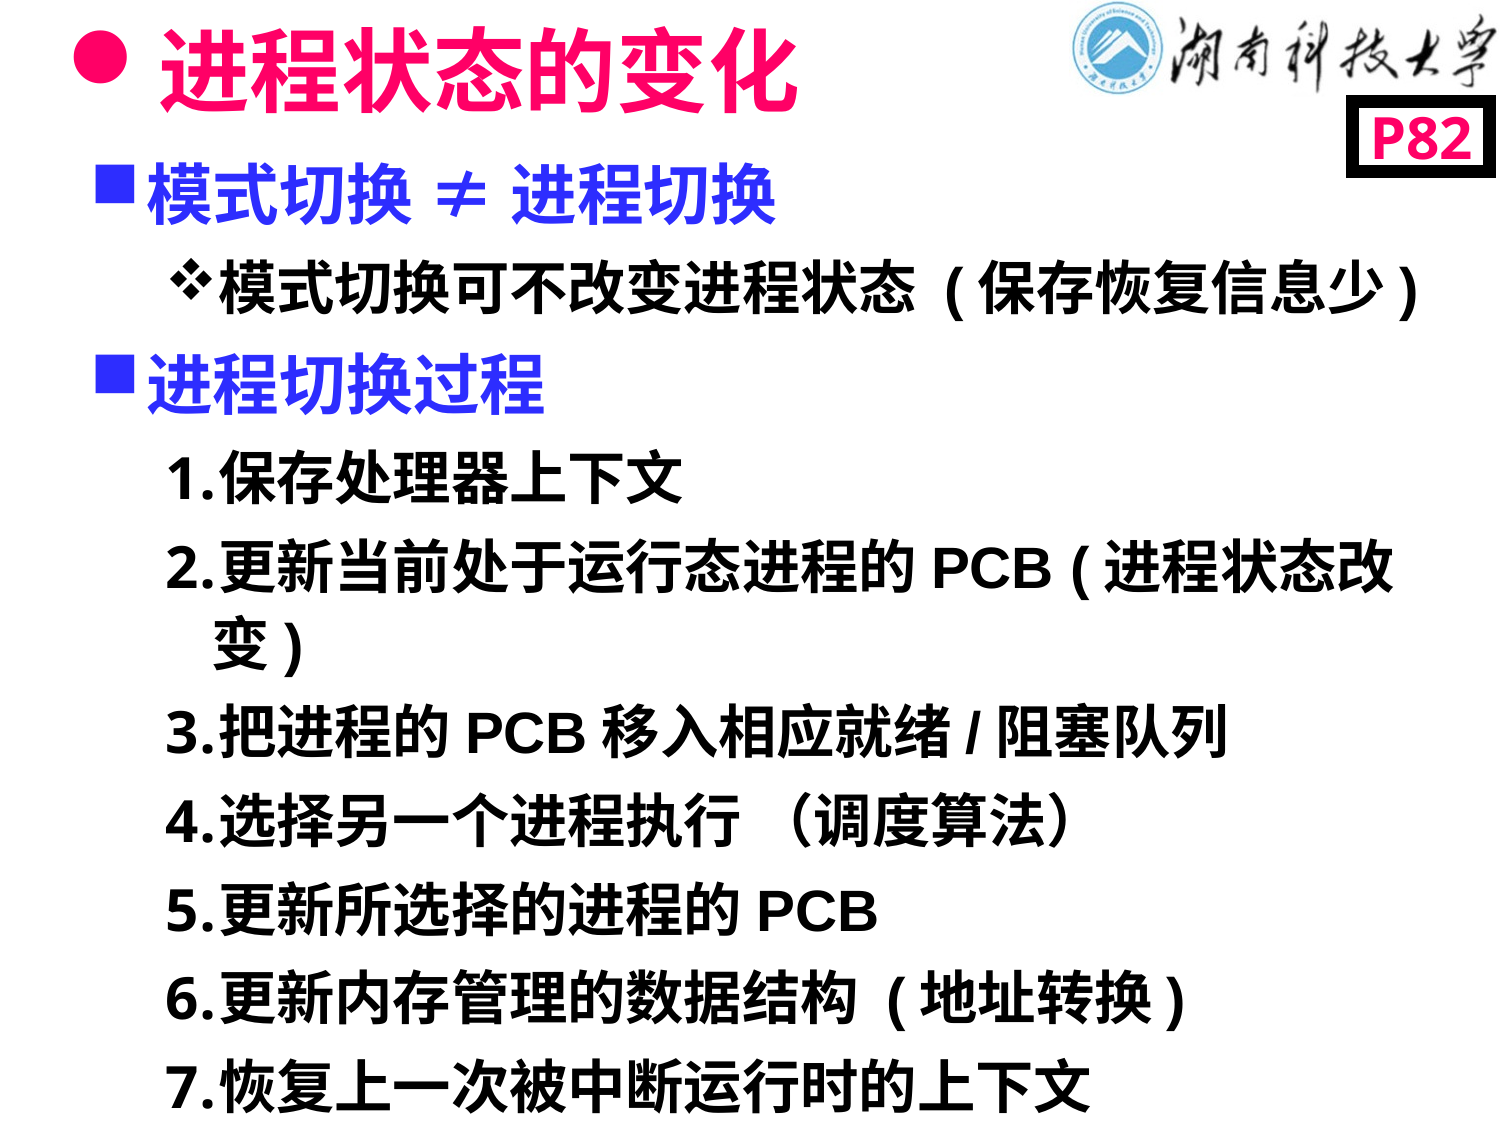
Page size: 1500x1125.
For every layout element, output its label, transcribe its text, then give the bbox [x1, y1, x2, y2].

picture [1402, 0, 1500, 97]
list 模式切换 ≠ 进程切换 模式切换可不改变进程状态 (保存恢复信息少) 进程切换过程 保存处理器上下文 更新当前处于运行态进程的PCB (进程状态改变) 把进程的PCB移入相应就绪/阻塞队列 选择另一个进程执行 （调度算法） 更新所选择的进程的PCB 更新内存管理的数据结构 (地址转换) 恢复上一次被中断运行时的上下文 [74, 136, 1500, 880]
title 进程状态的变化 [51, 0, 1402, 138]
text_box P82 [1352, 101, 1490, 172]
